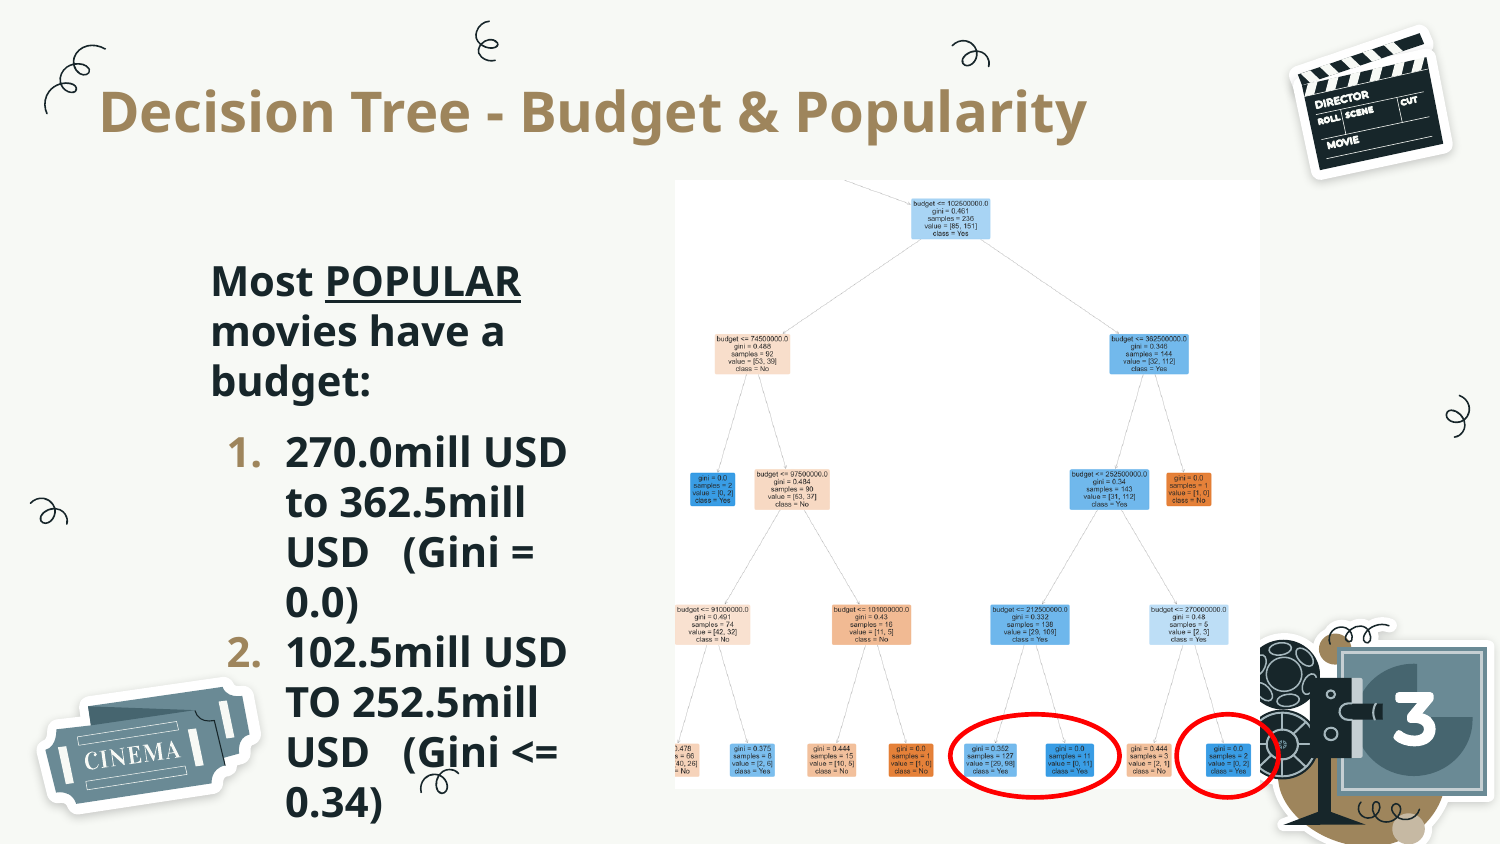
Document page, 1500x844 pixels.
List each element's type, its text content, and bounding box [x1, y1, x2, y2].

list Most POPULAR movies have a budget: 270.0mill USD to 362.5mill USD (Gini = 0.0) 102.5mill USD TO 252.5mill USD (Gini <= 0.34) [195, 239, 626, 730]
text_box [41, 682, 256, 809]
list Decision Tree - Budget & Popularity [83, 61, 1289, 174]
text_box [1234, 616, 1495, 844]
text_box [1294, 30, 1447, 174]
picture [674, 180, 1260, 790]
